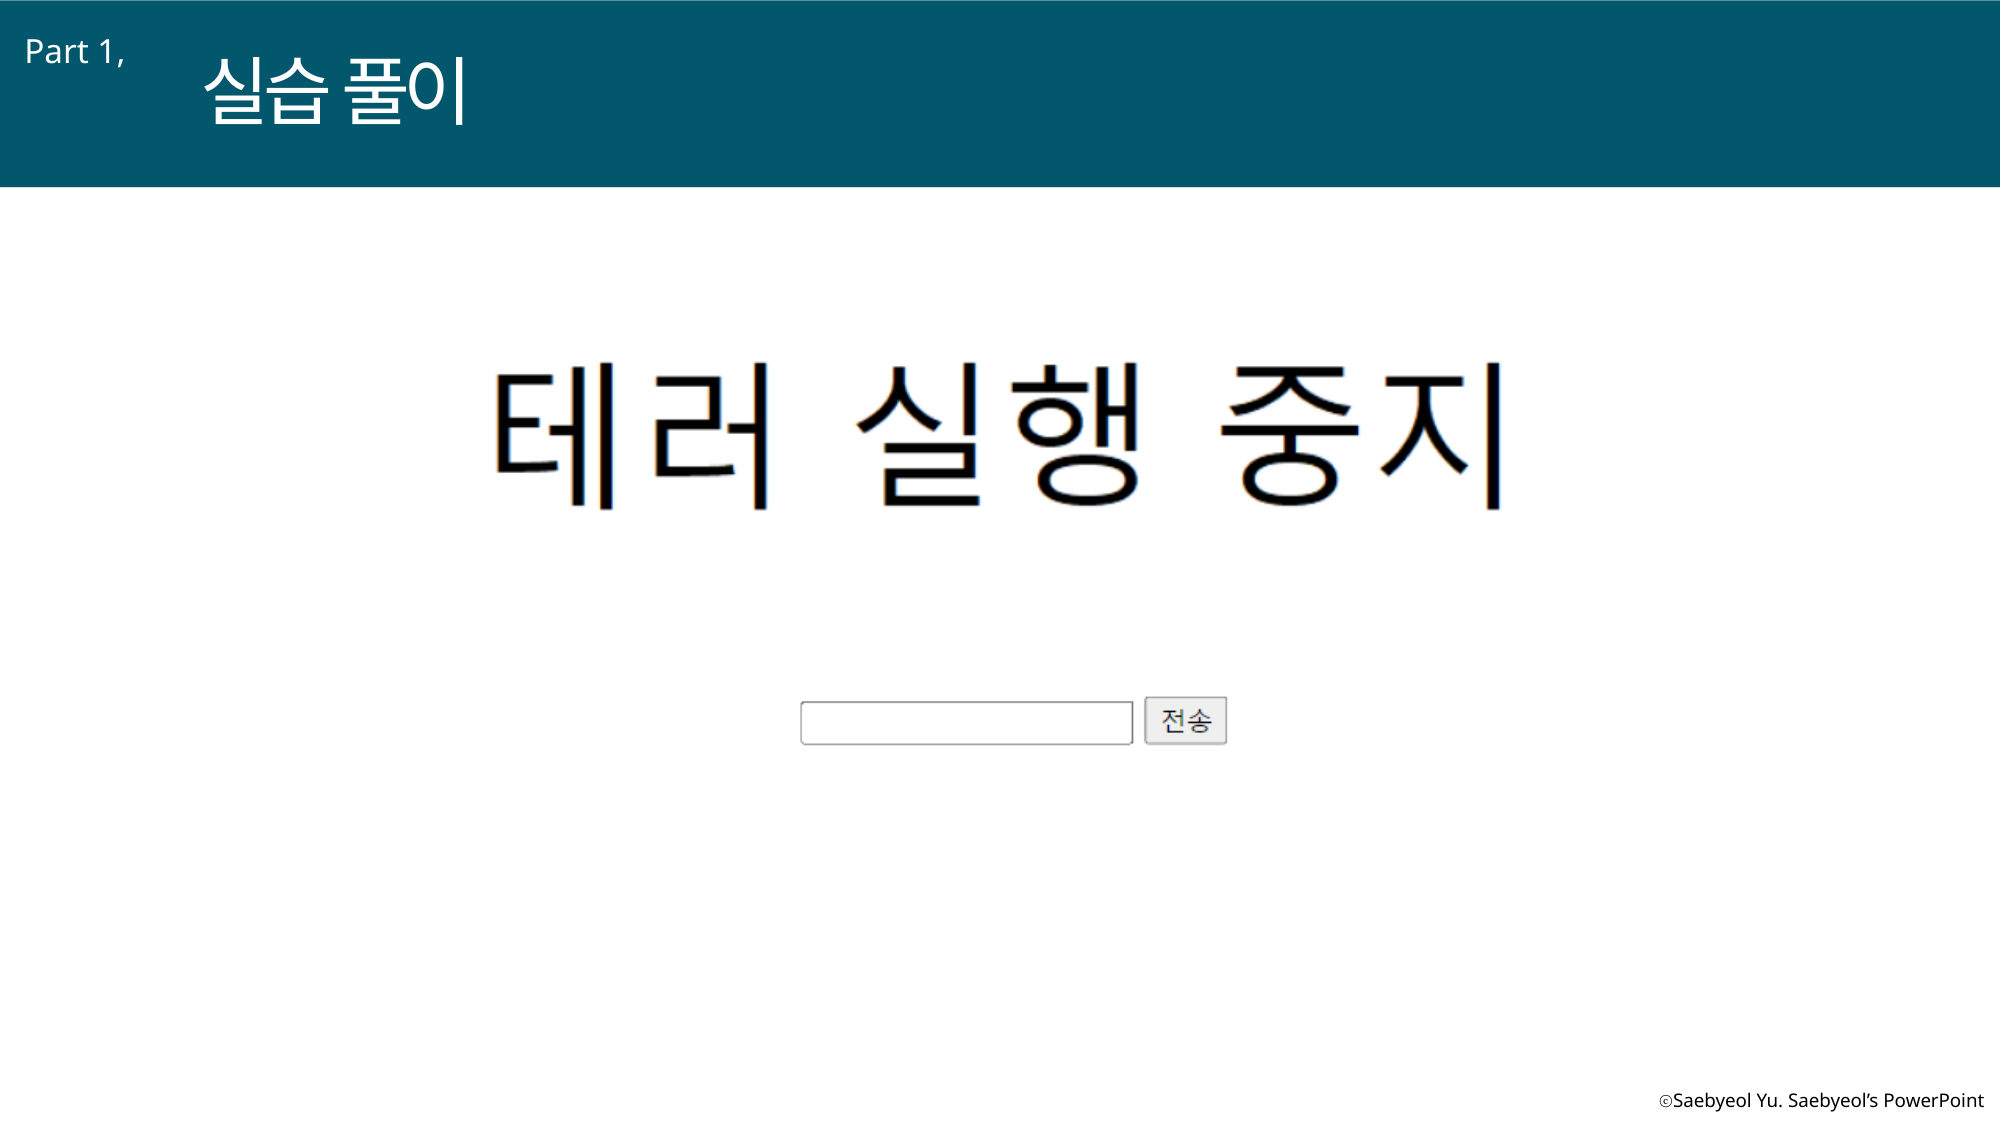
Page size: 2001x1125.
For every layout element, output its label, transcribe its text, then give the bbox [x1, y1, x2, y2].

text_box [0, 0, 2000, 187]
picture [352, 232, 1604, 916]
text_box Part 1, [9, 22, 149, 78]
text_box 실습 풀이 [186, 36, 488, 142]
